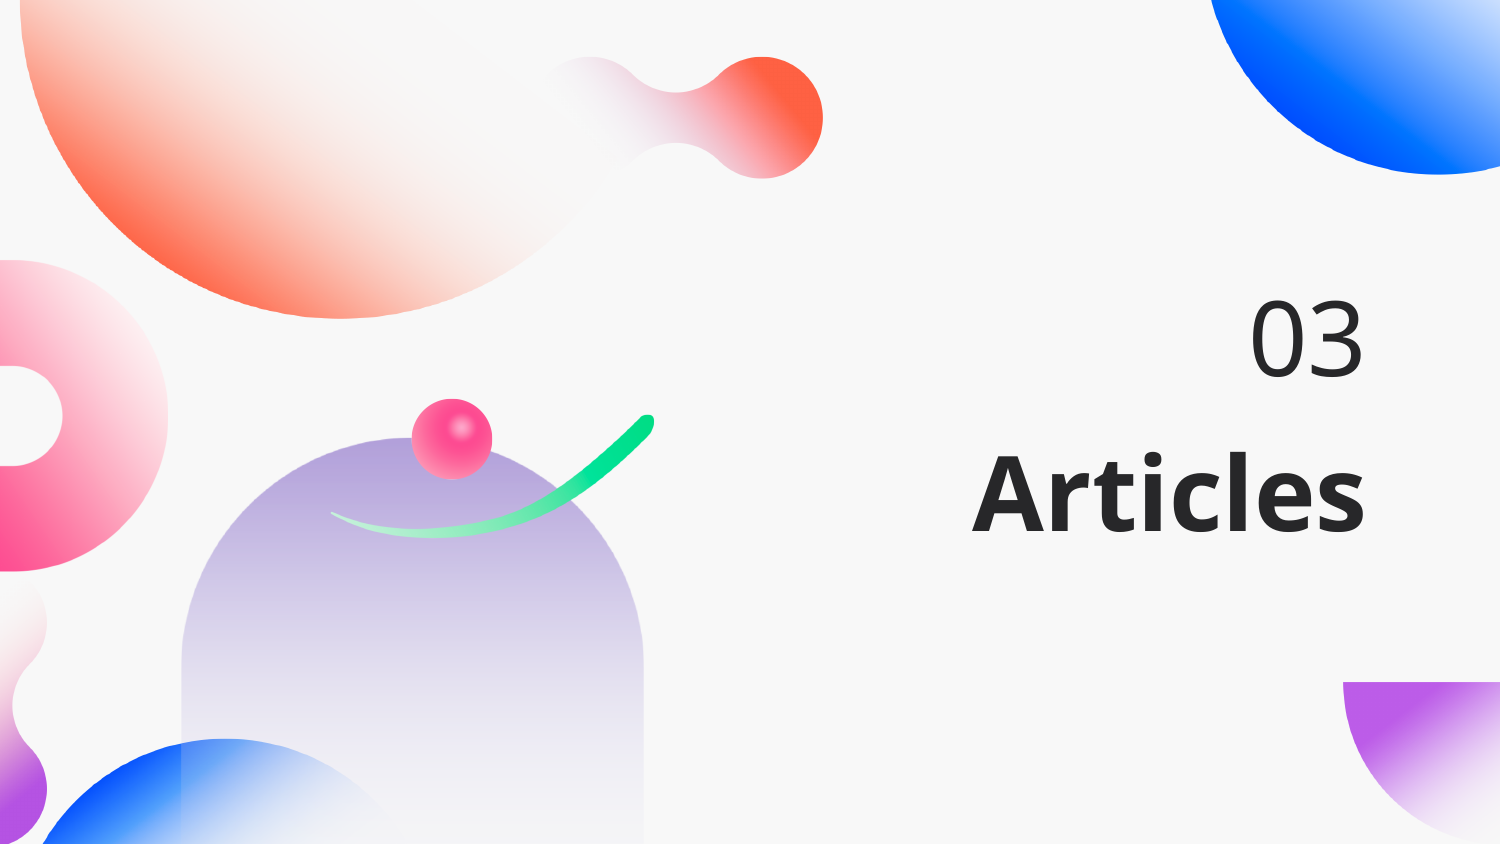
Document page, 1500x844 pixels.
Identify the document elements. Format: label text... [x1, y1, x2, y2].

picture [1177, 0, 1500, 219]
title Articles [850, 412, 1383, 579]
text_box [287, 326, 698, 626]
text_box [0, 0, 845, 844]
title 03 [1203, 265, 1383, 413]
picture [1312, 641, 1500, 844]
